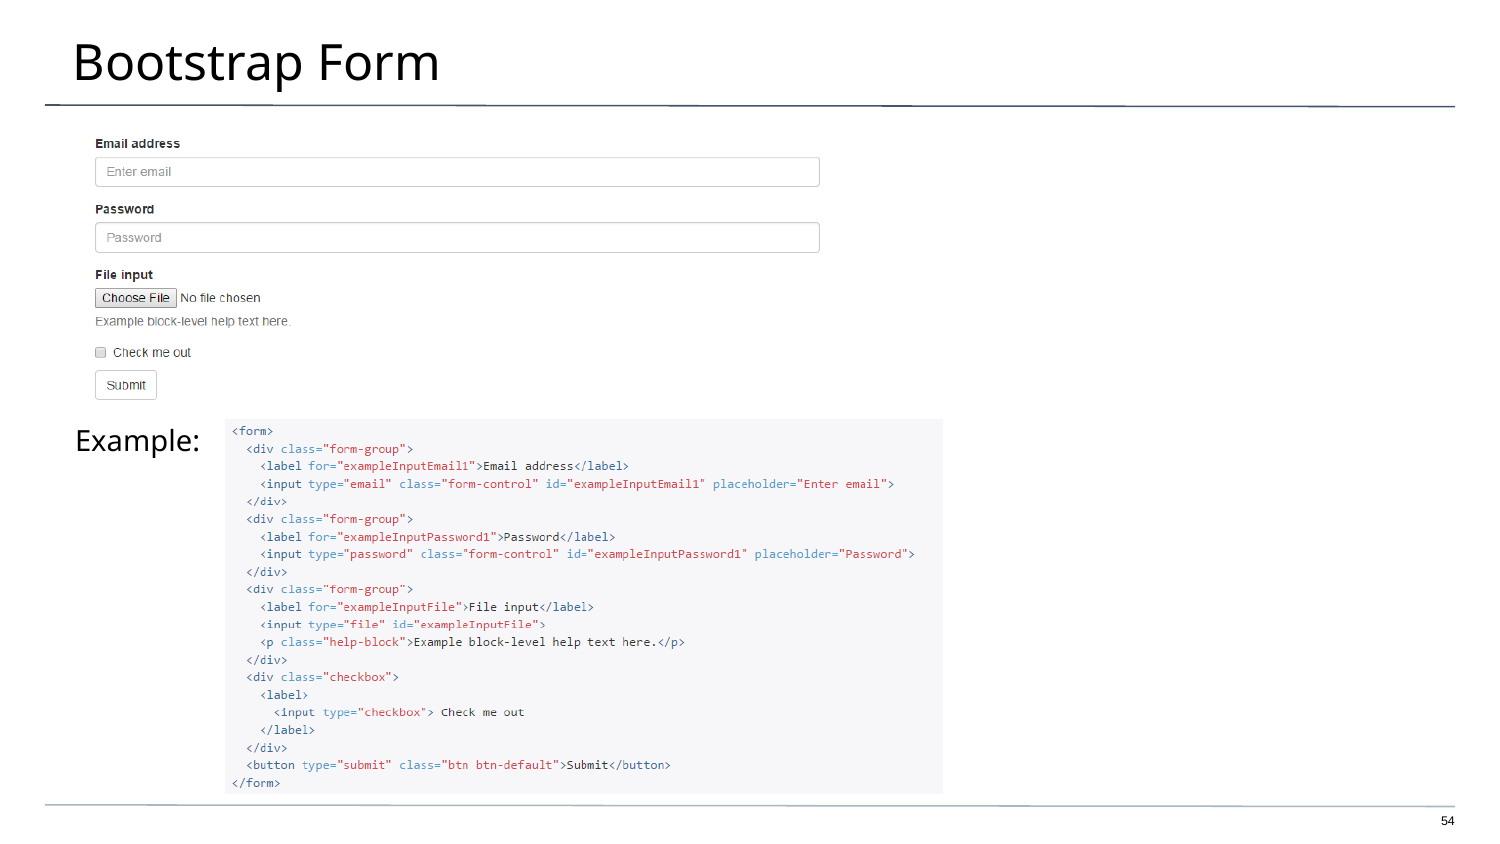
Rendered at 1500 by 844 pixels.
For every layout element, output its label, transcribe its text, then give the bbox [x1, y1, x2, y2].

title Bootstrap Form [0, 0, 1500, 88]
picture [225, 419, 943, 794]
list Example: [0, 432, 220, 562]
slide_number 54 [1412, 813, 1455, 831]
picture [83, 124, 827, 407]
